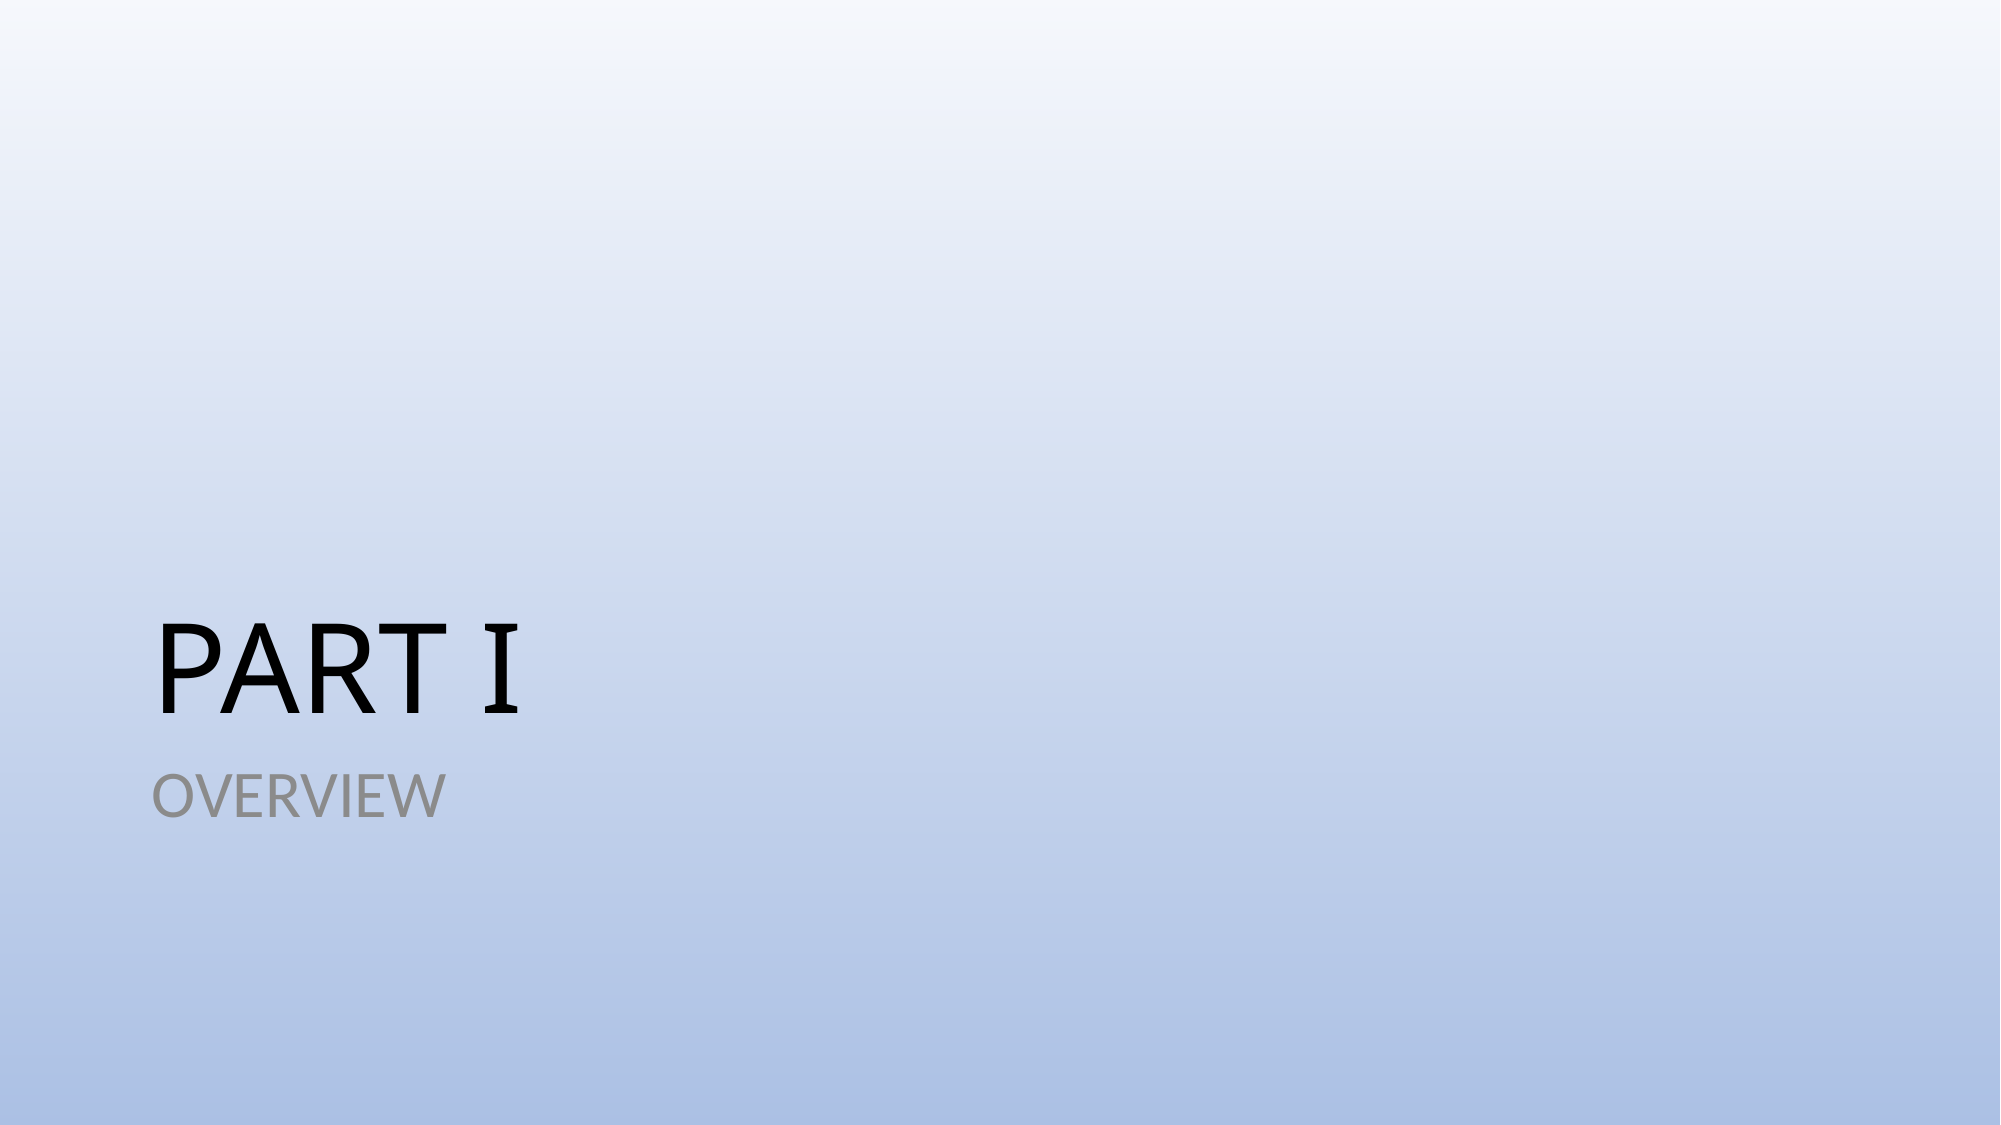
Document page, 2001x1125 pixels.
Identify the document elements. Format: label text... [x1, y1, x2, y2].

list OVERVIEW [136, 752, 1862, 999]
title PART I [136, 280, 1862, 749]
